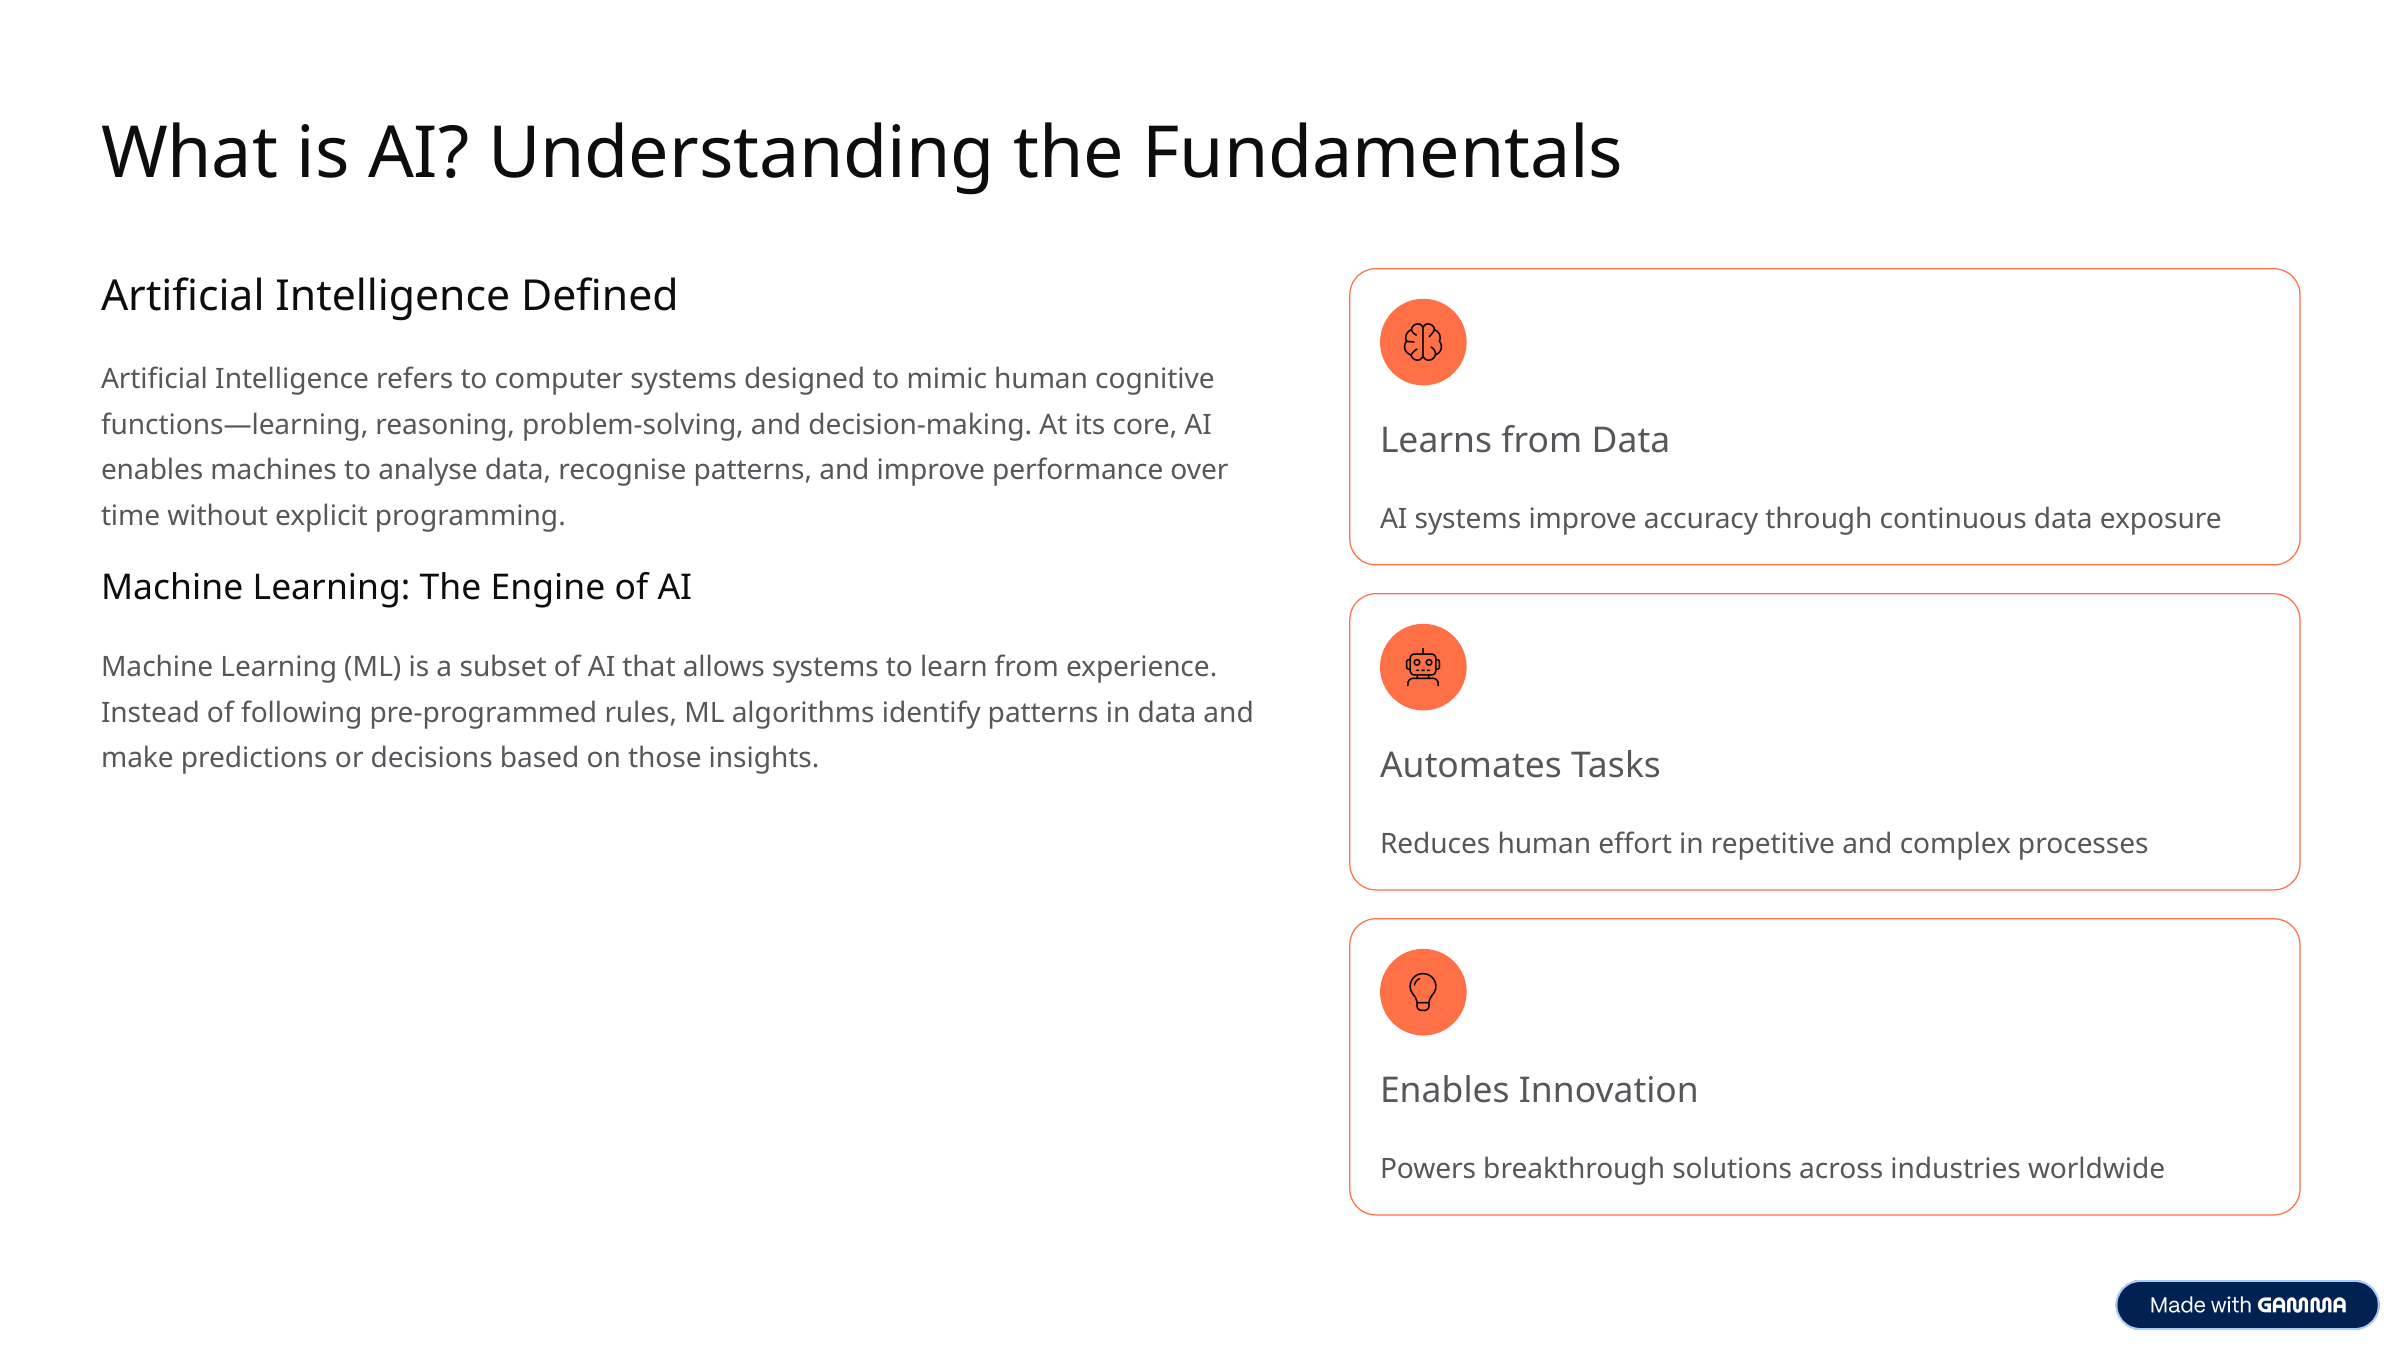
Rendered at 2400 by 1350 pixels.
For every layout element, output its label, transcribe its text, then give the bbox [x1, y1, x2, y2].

text_box [1349, 918, 2301, 1215]
text_box [1349, 268, 2301, 565]
picture [1403, 647, 1443, 687]
picture [1403, 322, 1443, 362]
picture [2106, 1271, 2389, 1339]
text_box AI systems improve accuracy through continuous data exposure [1380, 488, 2270, 535]
text_box [1349, 593, 2301, 890]
text_box Enables Innovation [1380, 1064, 1742, 1110]
text_box [1380, 623, 1467, 711]
text_box [1380, 948, 1467, 1036]
text_box Learns from Data [1380, 414, 1742, 460]
text_box Automates Tasks [1380, 739, 1742, 785]
text_box Powers breakthrough solutions across industries worldwide [1380, 1138, 2270, 1185]
text_box [1380, 298, 1467, 386]
picture [1403, 972, 1443, 1012]
text_box Machine Learning: The Engine of AI [101, 562, 710, 608]
text_box What is AI? Understanding the Fundamentals [101, 102, 1634, 193]
text_box Artificial Intelligence Defined [101, 265, 690, 320]
text_box Reduces human effort in repetitive and complex processes [1380, 813, 2270, 860]
text_box Artificial Intelligence refers to computer systems designed to mimic human cognitive functions—learning, reasoning, problem-solving, and decision-making. At its core, AI enables machines to analyse data, recognise patterns, and improve performance over time without explicit programming. [101, 348, 1279, 534]
text_box Machine Learning (ML) is a subset of AI that allows systems to learn from experience. Instead of following pre-programmed rules, ML algorithms identify patterns in data and make predictions or decisions based on those insights. [101, 636, 1279, 775]
